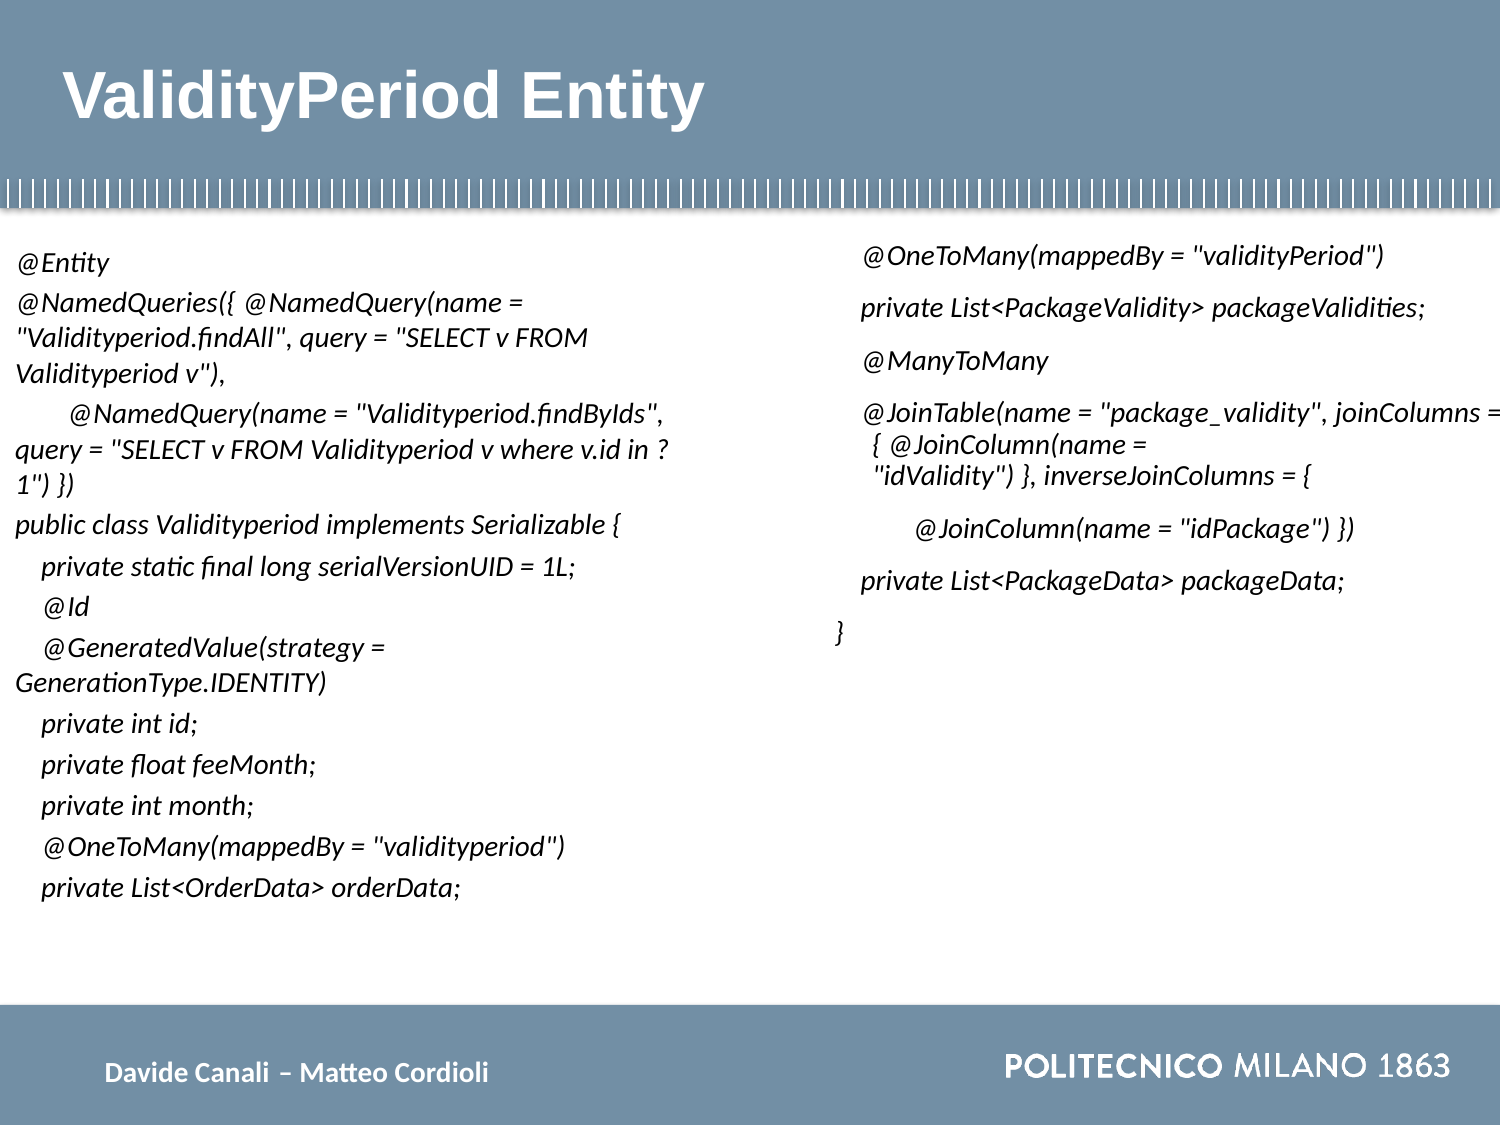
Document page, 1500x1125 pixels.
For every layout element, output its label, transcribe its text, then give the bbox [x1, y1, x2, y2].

title ValidityPeriod Entity [47, 22, 1455, 161]
list @Entity @NamedQueries({ @NamedQuery(name = "Validityperiod.findAll", query = "SELECT v FROM Validityperiod v"), @NamedQuery(name = "Validityperiod.findByIds", query = "SELECT v FROM Validityperiod v where v.id in ?1") }) public class Validityperiod implements Serializable { private static final long serialVersionUID = 1L; @Id @GeneratedValue(strategy = GenerationType.IDENTITY) private int id; private float feeMonth; private int month; @OneToMany(mappedBy = "validityperiod") private List<OrderData> orderData; [0, 235, 702, 1112]
text_box Davide Canali – Matteo Cordioli [36, 1028, 558, 1107]
text_box @OneToMany(mappedBy = "validityPeriod") private List<PackageValidity> packageValidities; @ManyToMany @JoinTable(name = "package_validity", joinColumns = { @JoinColumn(name = "idValidity") }, inverseJoinColumns = { @JoinColumn(name = "idPackage") }) private List<PackageData> packageData; } [819, 232, 1500, 1109]
